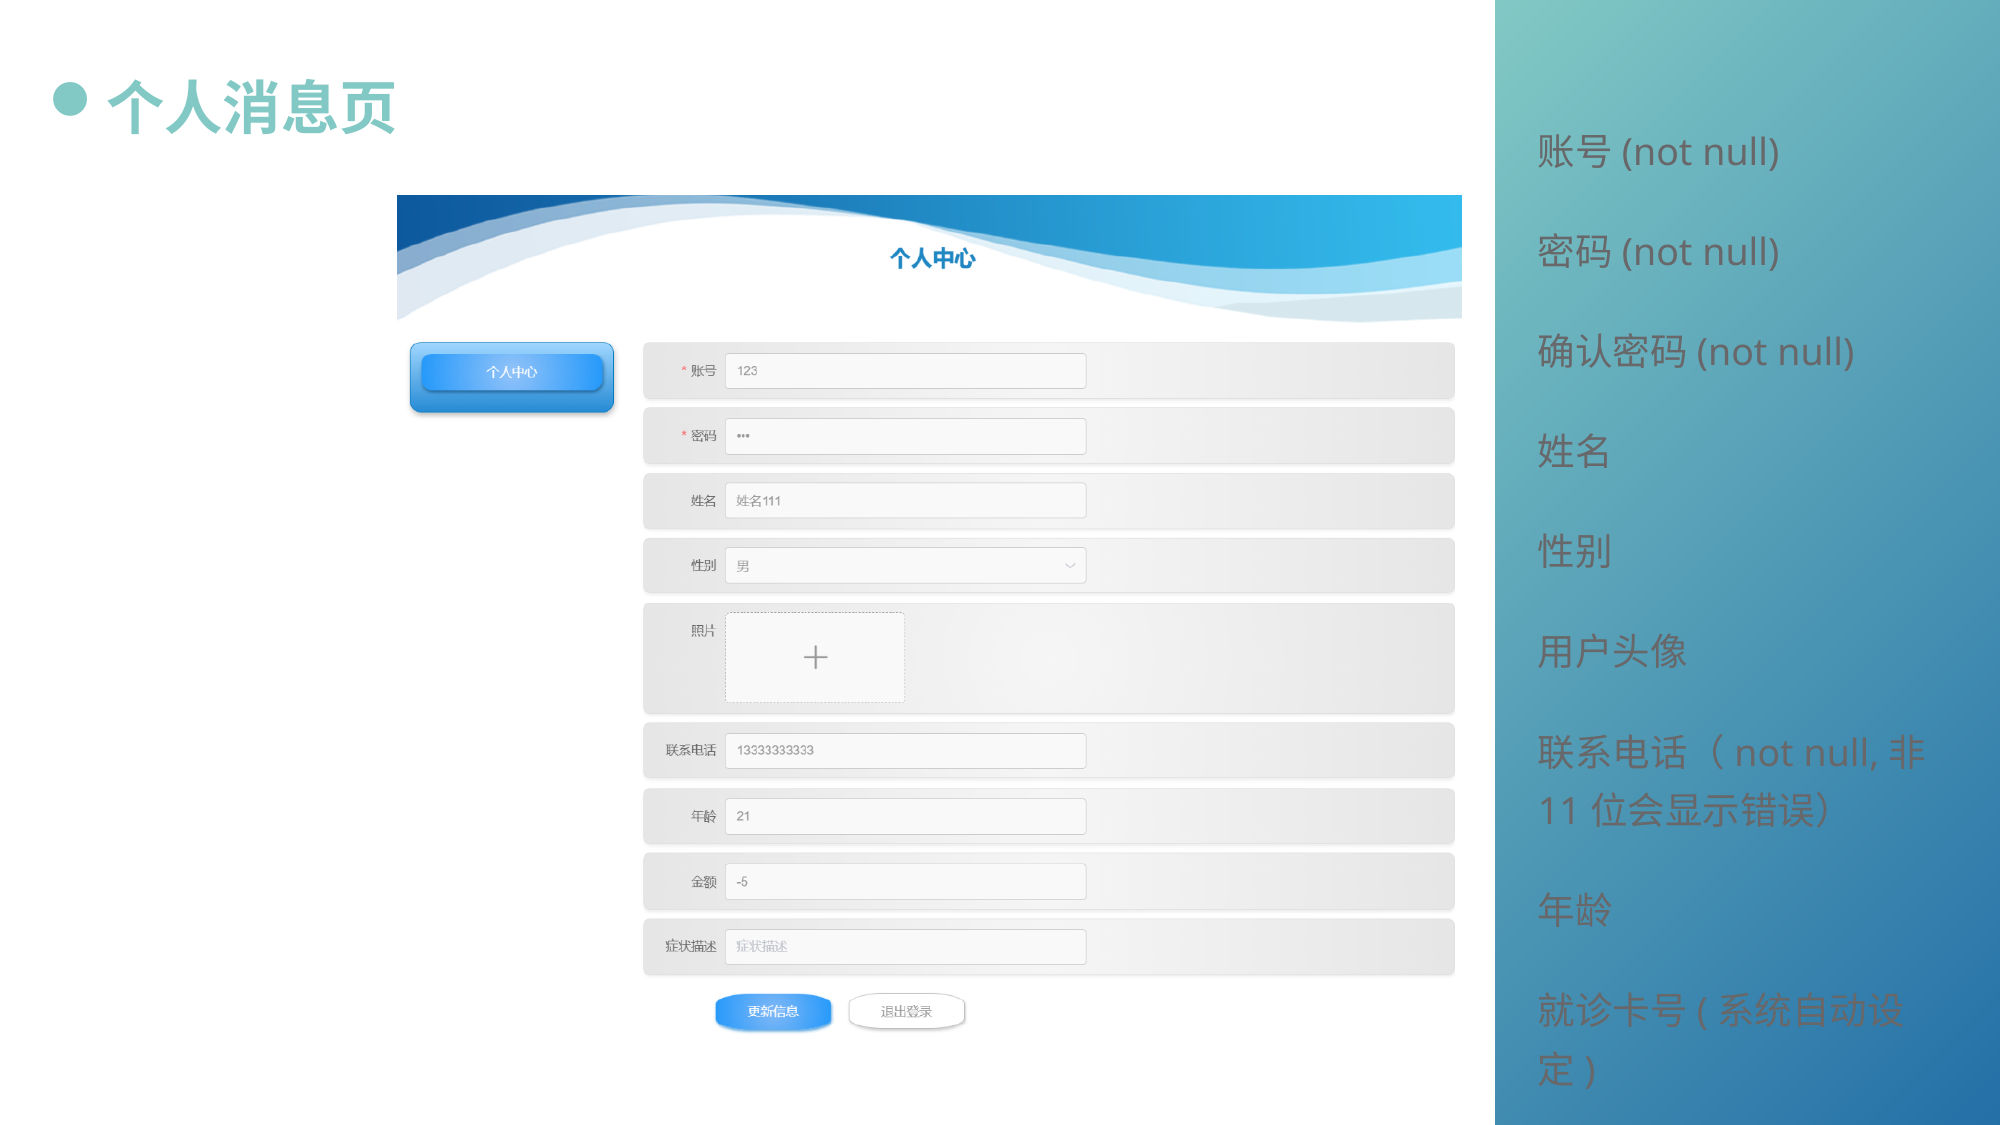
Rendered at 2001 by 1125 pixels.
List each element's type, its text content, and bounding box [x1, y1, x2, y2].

text_box [1495, 0, 2000, 1125]
text_box 个人消息页 [44, 63, 402, 149]
picture [397, 195, 1462, 1037]
text_box 账号(not null) 密码(not null) 确认密码(not null) 姓名 性别 用户头像 联系电话（not null,非11位会显示错误） 年龄 就诊卡号(系统自动设定) [1534, 106, 1961, 1099]
